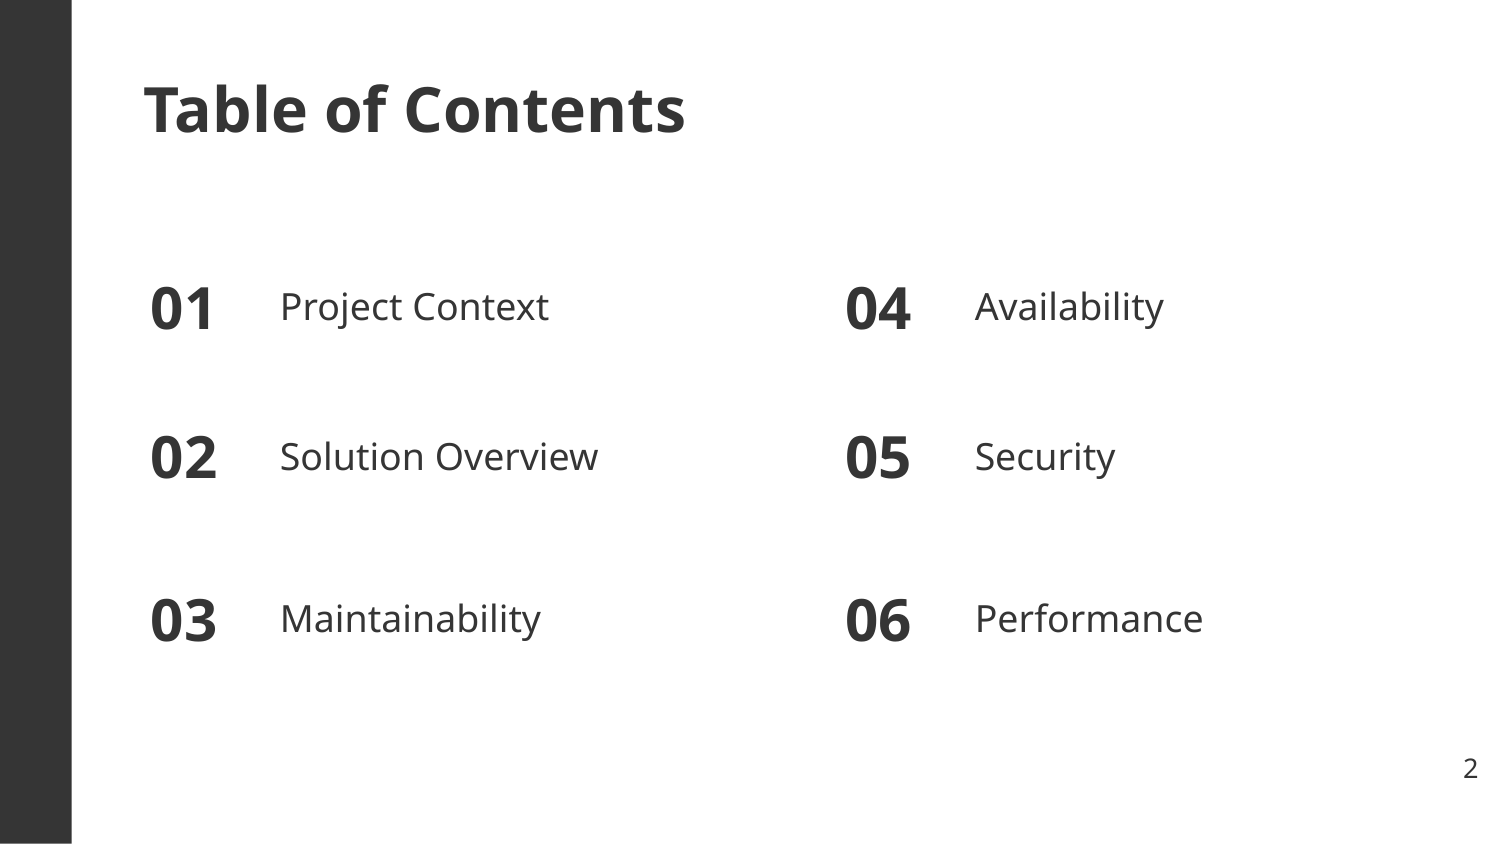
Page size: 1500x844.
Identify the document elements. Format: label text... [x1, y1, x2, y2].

title 03 [118, 578, 250, 658]
title Performance [959, 578, 1443, 658]
title Table of Contents [128, 60, 761, 155]
title 05 [812, 416, 945, 495]
title Maintainability [265, 578, 776, 658]
title 02 [118, 416, 250, 495]
title Project Context [265, 266, 776, 346]
title Security [959, 416, 1443, 495]
title Solution Overview [265, 416, 776, 495]
title 06 [812, 578, 945, 658]
slide_number ‹#› [1403, 736, 1494, 802]
title 01 [118, 266, 250, 346]
text_box [0, 0, 72, 844]
title Availability [959, 266, 1471, 346]
title 04 [812, 266, 945, 346]
